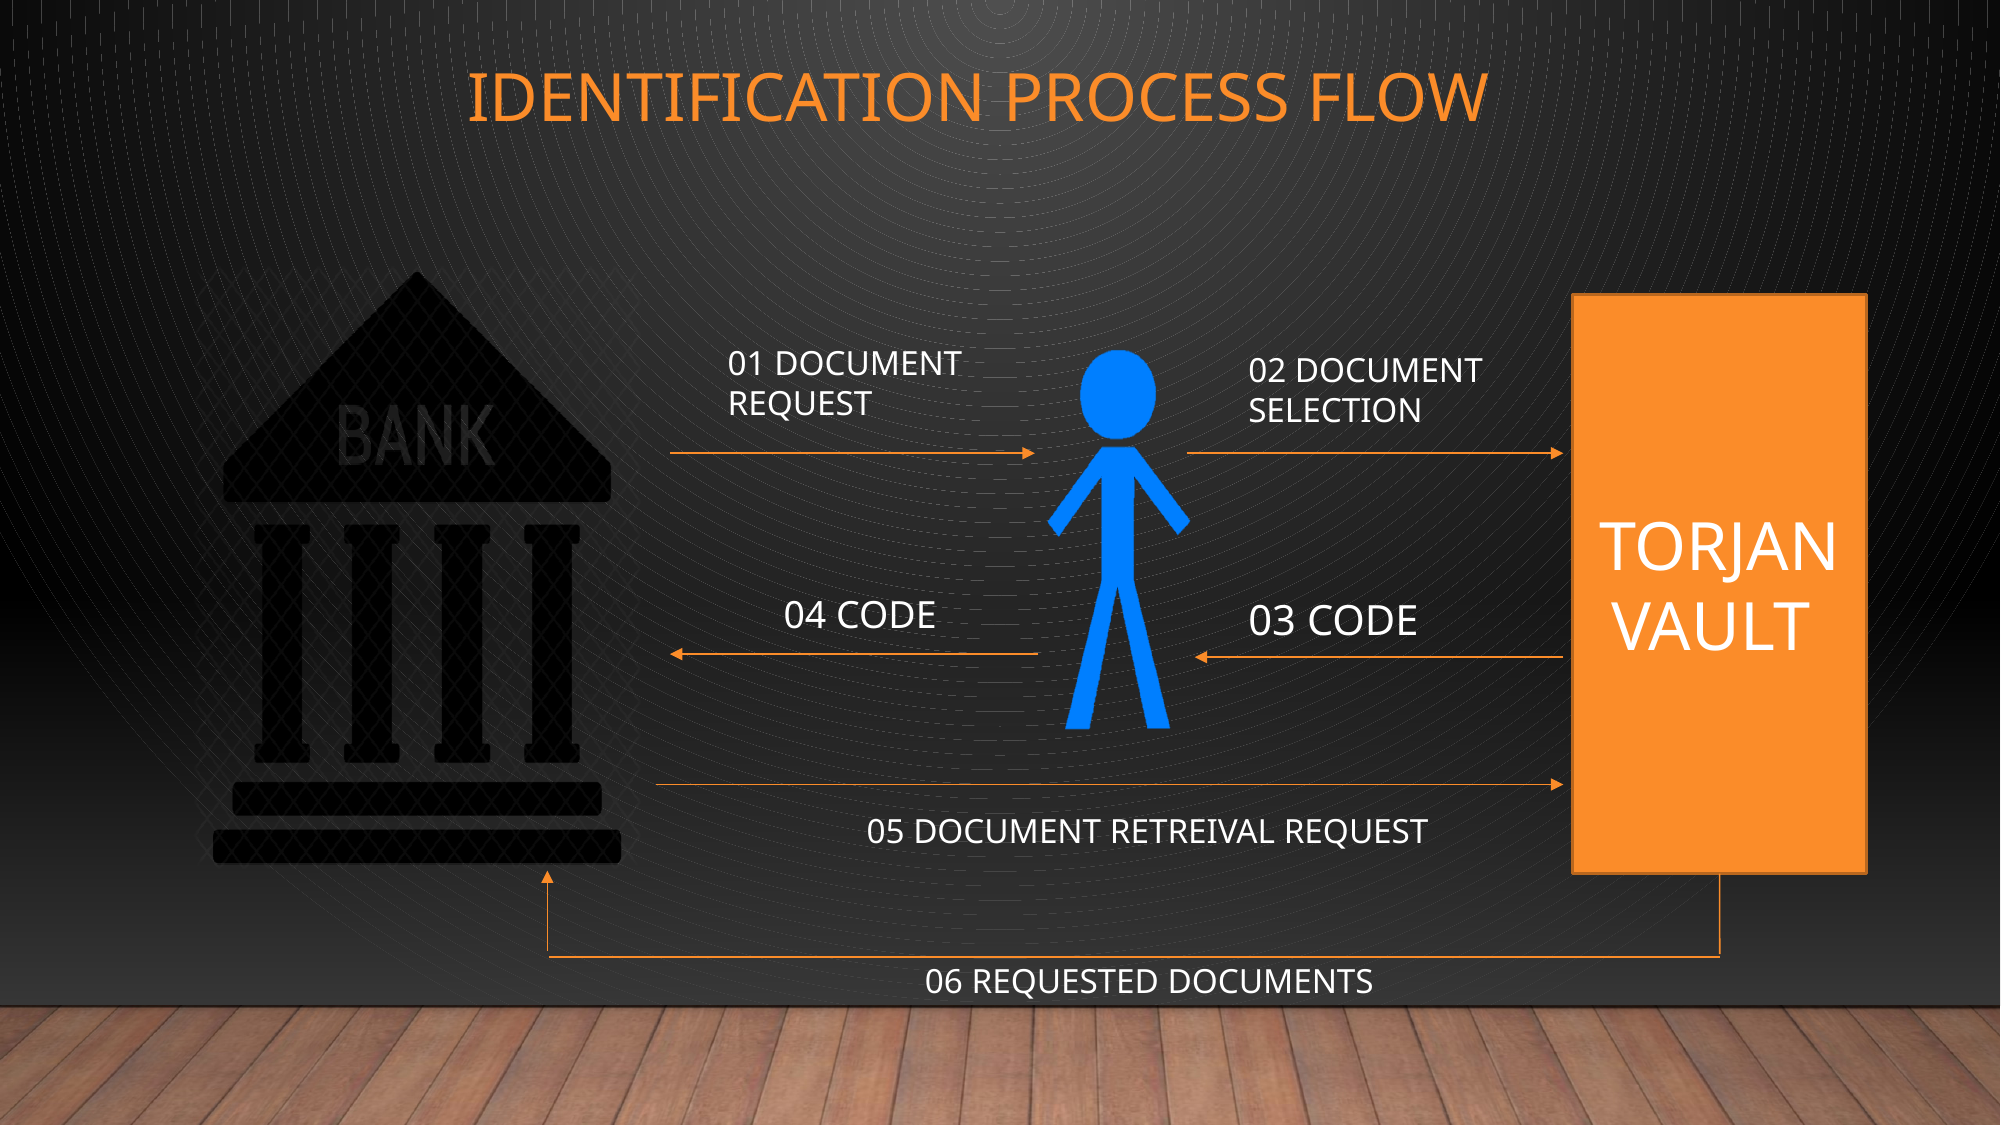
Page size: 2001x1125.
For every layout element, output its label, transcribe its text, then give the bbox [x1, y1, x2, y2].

picture [0, 1005, 2000, 1125]
picture [966, 339, 1303, 784]
text_box 05 DOCUMENT RETREIVAL REQUEST [851, 802, 1517, 858]
text_box 06 REQUESTED DOCUMENTS [910, 958, 1575, 1008]
text_box 06 REQUESTED DOCUMENTS [910, 952, 1575, 956]
text_box 03 CODE [1303, 586, 1517, 652]
text_box 01 DOCUMENT REQUEST [712, 334, 996, 430]
title IDENTIFICATION PROCESS FLOW [216, 13, 1741, 186]
text_box TORJAN VAULT [1571, 293, 1868, 875]
text_box 02 DOCUMENT SELECTION [1303, 342, 1517, 437]
picture [192, 265, 641, 871]
text_box 04 CODE [768, 583, 966, 643]
